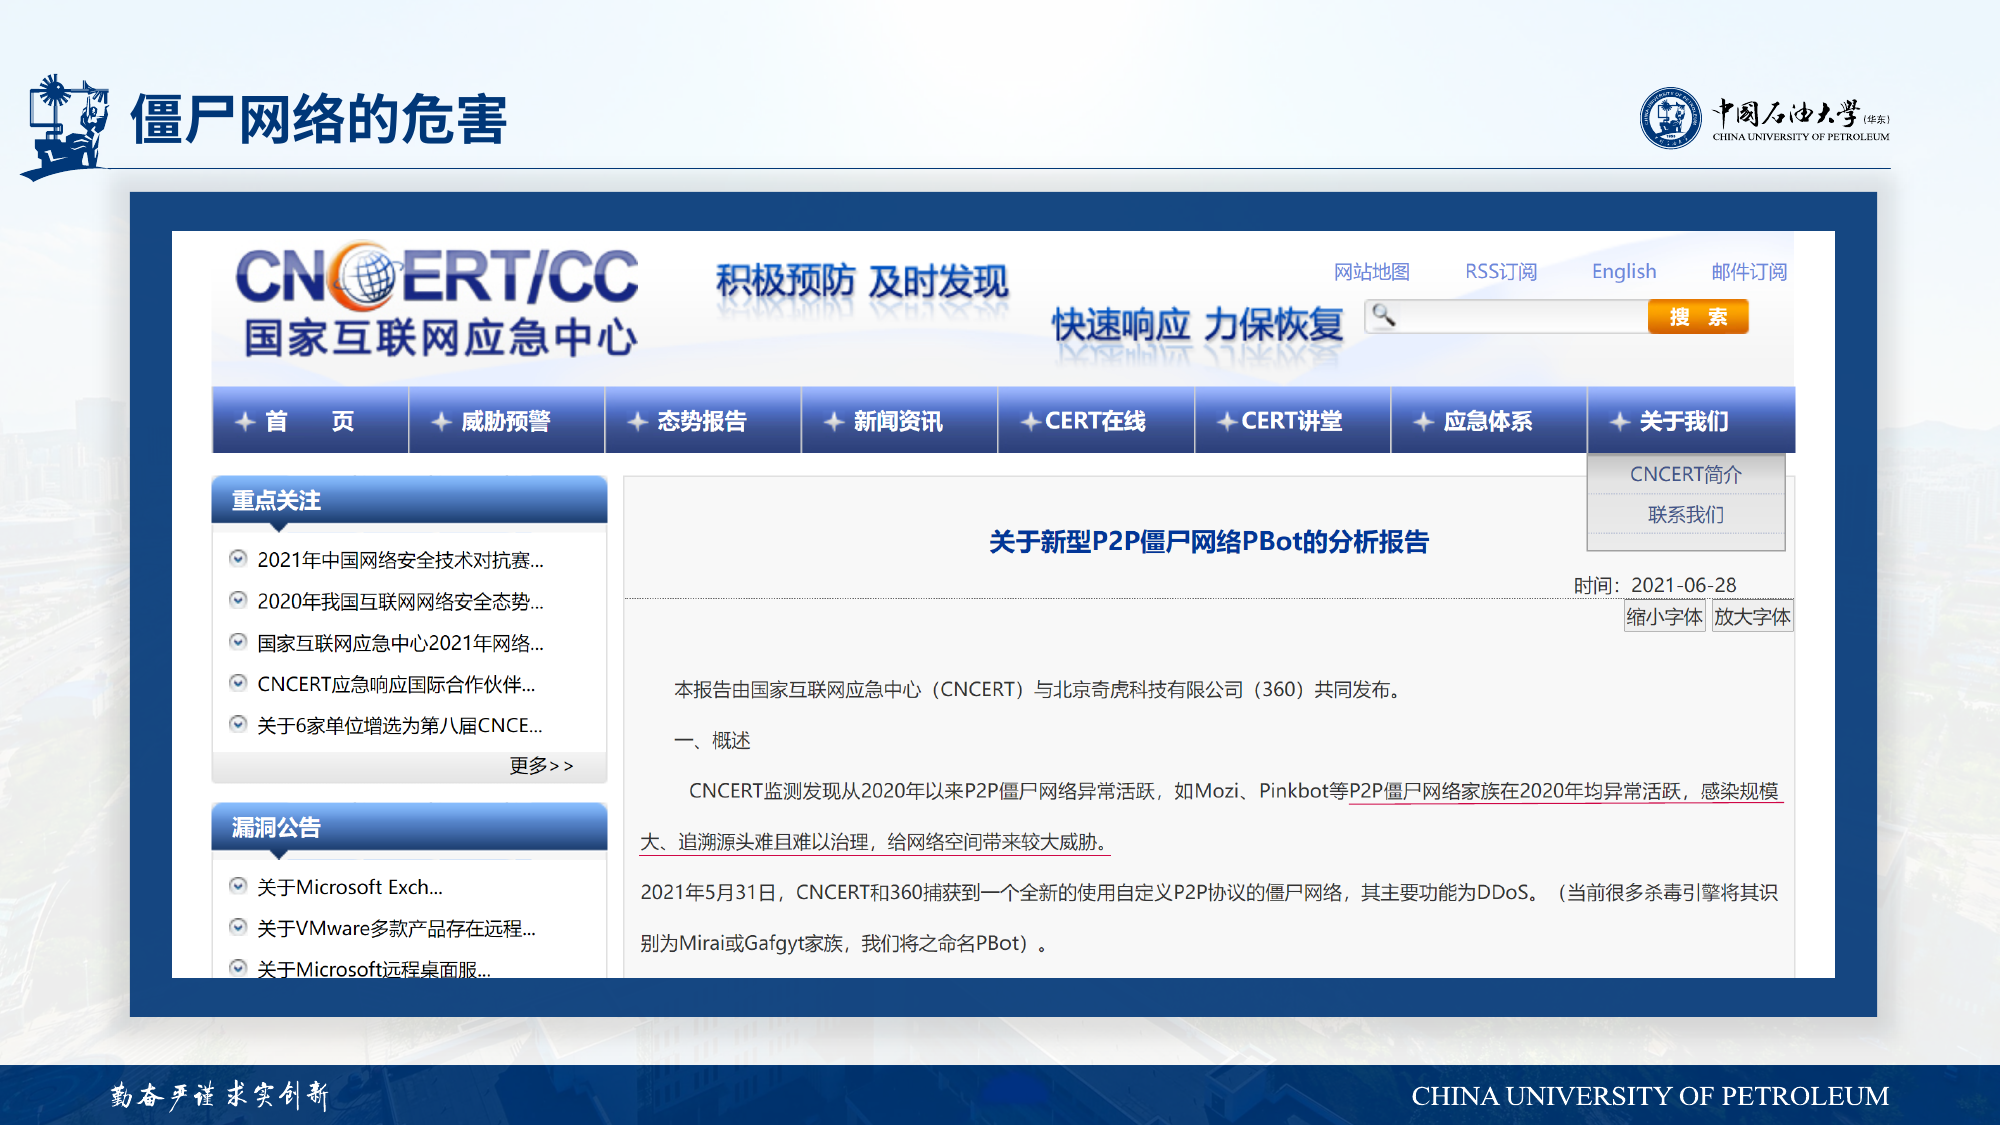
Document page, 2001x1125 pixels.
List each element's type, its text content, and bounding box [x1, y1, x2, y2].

picture [172, 231, 1835, 978]
title 僵尸网络的危害 [129, 94, 1330, 151]
text_box [129, 191, 1878, 1018]
